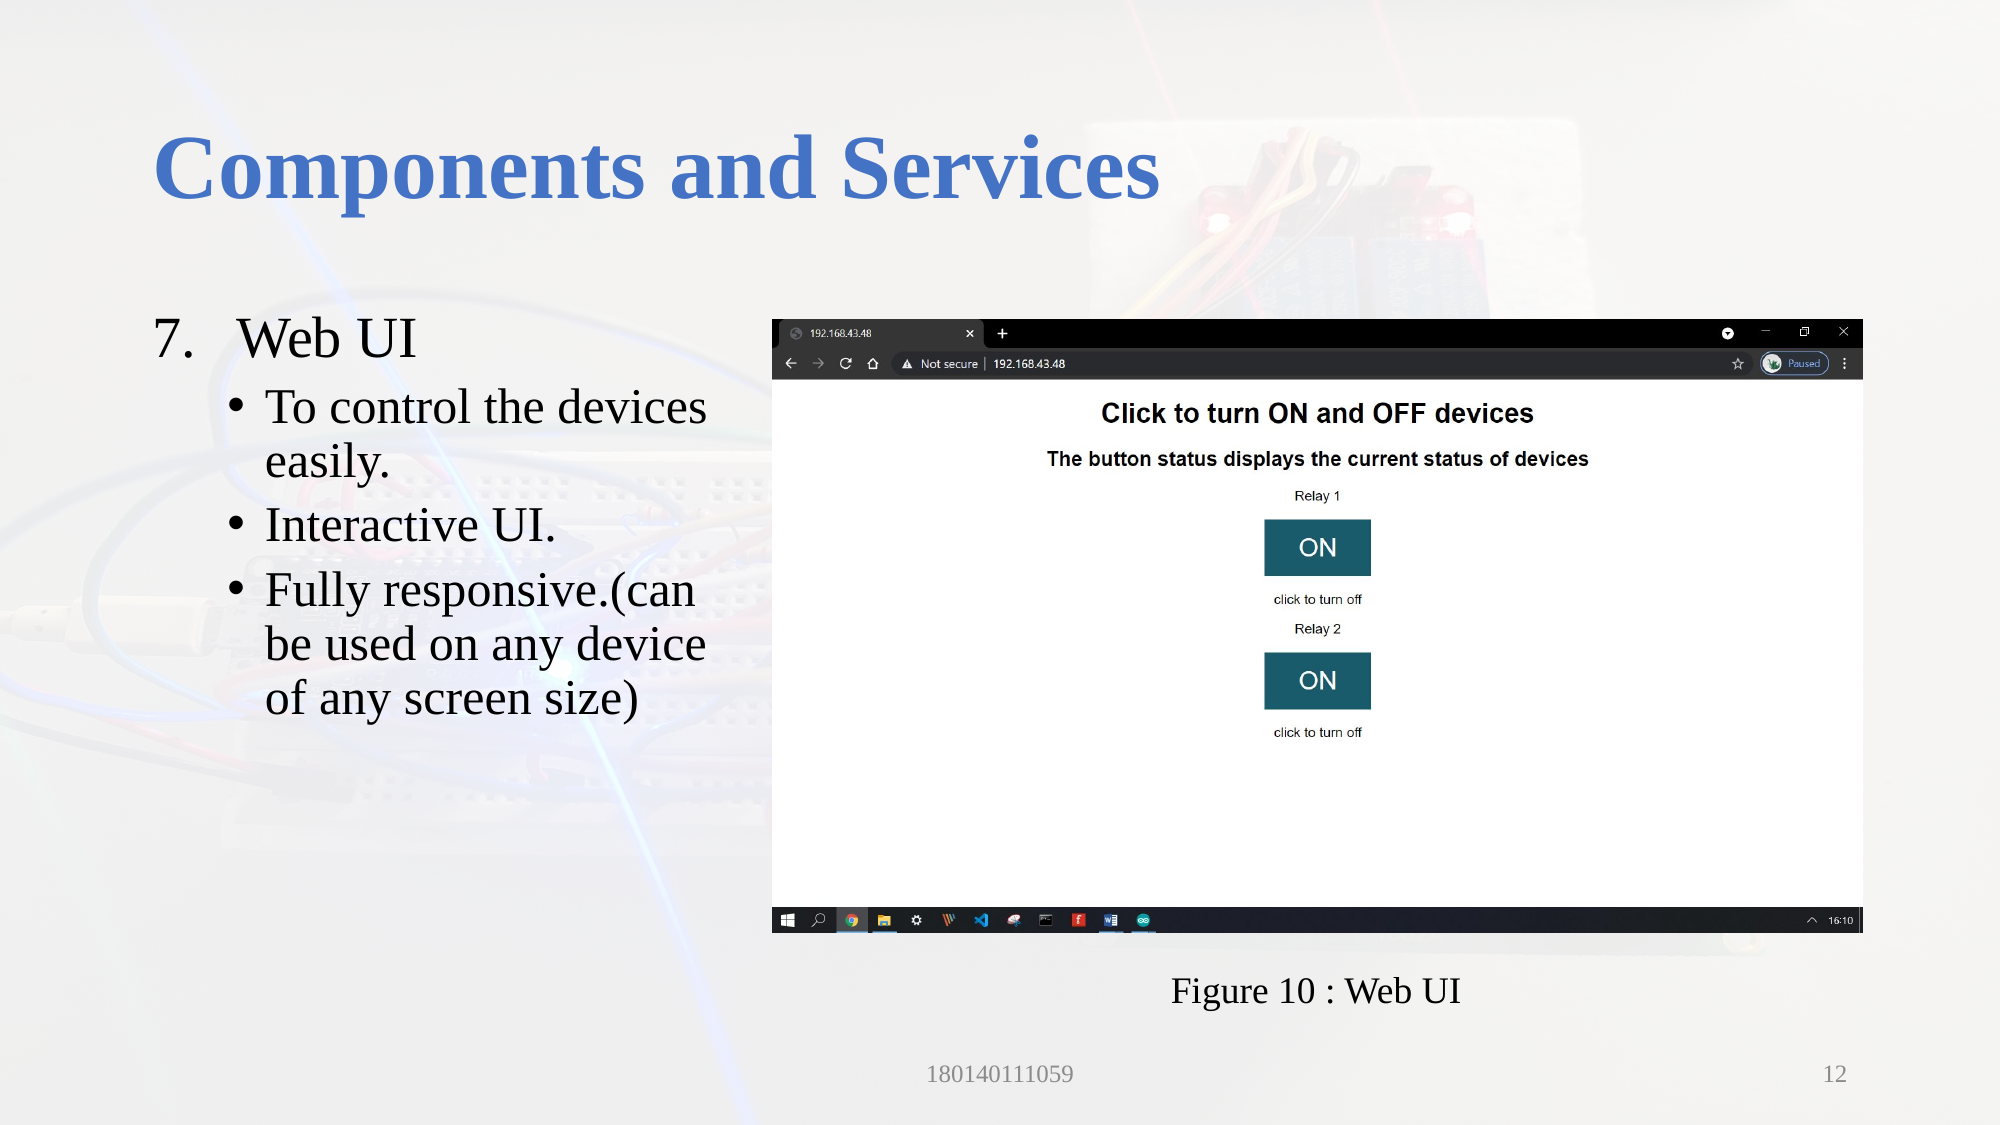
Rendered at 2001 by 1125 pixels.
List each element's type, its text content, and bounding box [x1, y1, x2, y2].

footer 180140111059 [662, 1042, 1338, 1103]
picture [771, 319, 1863, 933]
title Components and Services [137, 59, 1863, 278]
slide_number 12 [1412, 1042, 1863, 1103]
list Web UI To control the devices easily. Interactive UI. Fully responsive.(can be used on any device of any screen size) [137, 299, 740, 1014]
text_box Figure 10 : Web UI [1156, 958, 1819, 1019]
